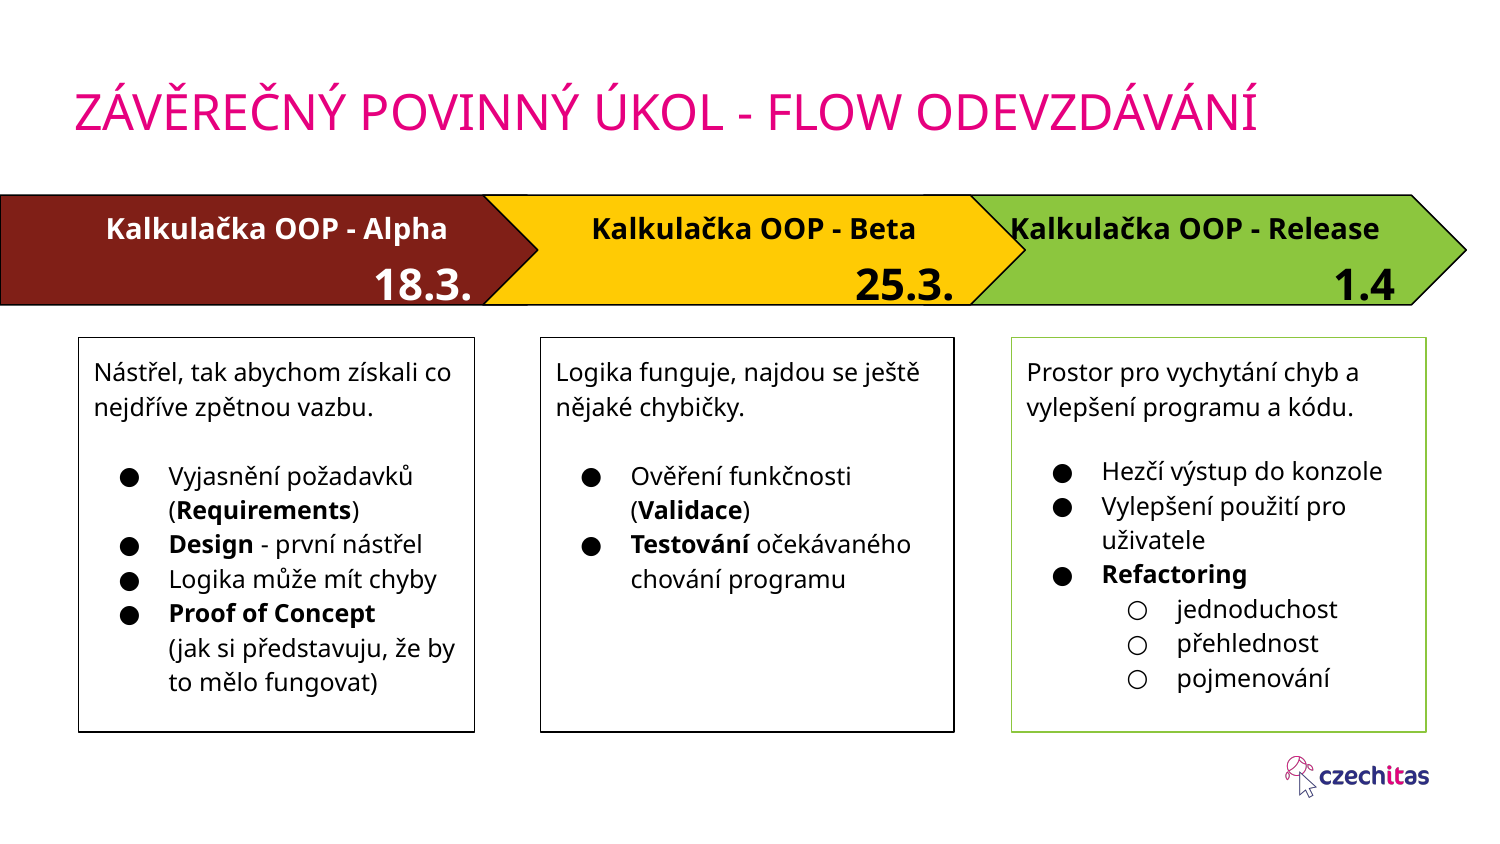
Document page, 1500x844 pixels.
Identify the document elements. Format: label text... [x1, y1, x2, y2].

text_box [0, 194, 481, 733]
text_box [1026, 194, 1467, 733]
picture [1268, 737, 1450, 817]
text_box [482, 194, 1026, 733]
title ZÁVĚREČNÝ POVINNÝ ÚKOL - FLOW ODEVZDÁVÁNÍ [74, 71, 1426, 147]
